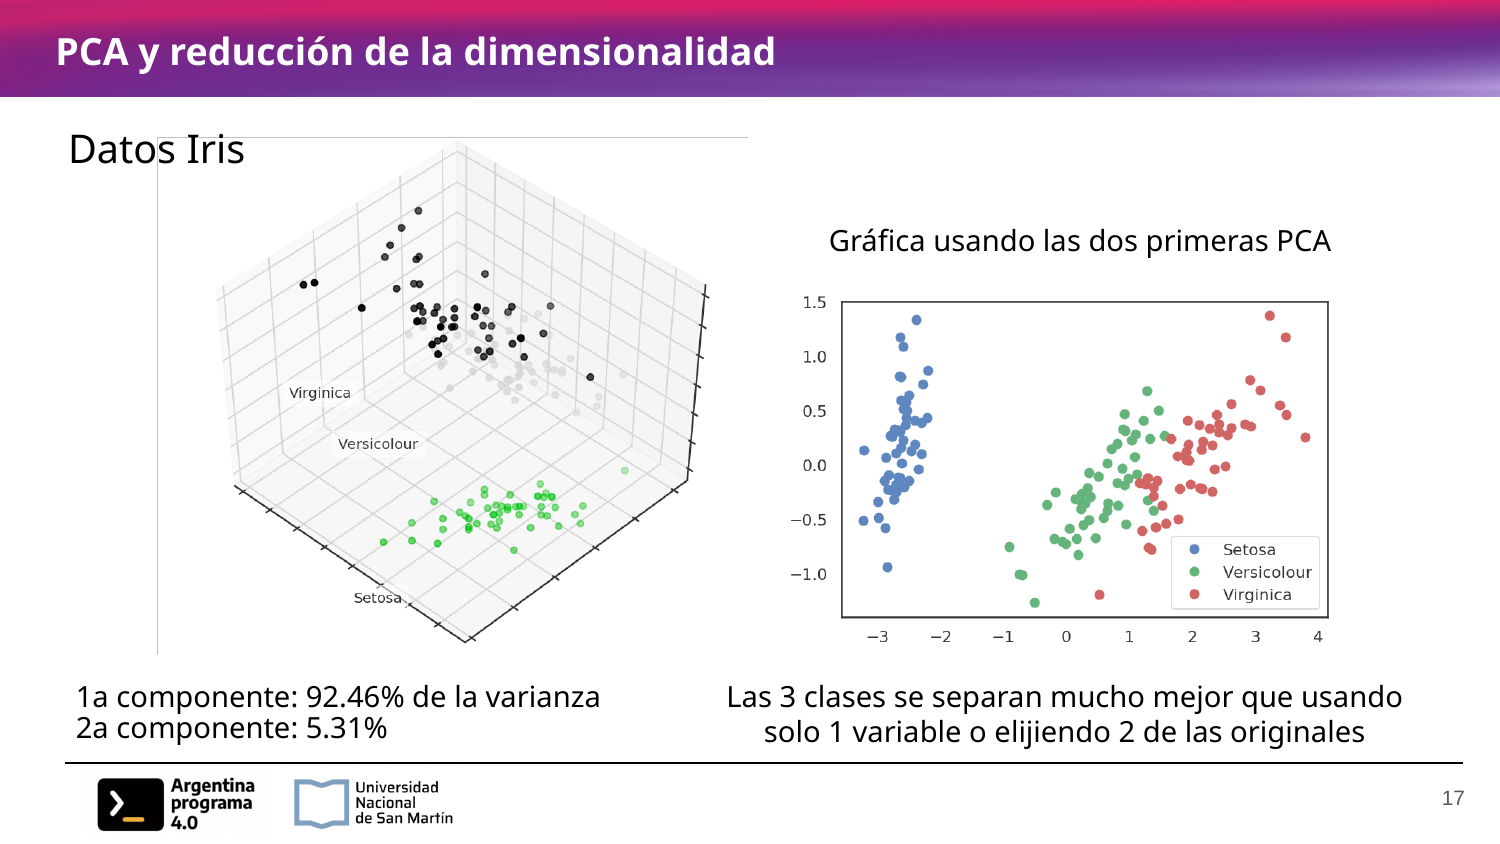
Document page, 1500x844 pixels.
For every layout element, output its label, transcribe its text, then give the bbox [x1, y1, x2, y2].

text_box Las 3 clases se separan mucho mejor que usando solo 1 variable o elijiendo 2 de las originales [707, 674, 1423, 753]
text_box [778, 217, 1352, 655]
list Datos Iris [63, 120, 1378, 550]
title PCA y reducción de la dimensionalidad [51, 12, 1449, 88]
picture [277, 767, 478, 841]
picture [82, 764, 273, 838]
text_box 1a componente: 92.46% de la varianza 2a componente: 5.31% [71, 677, 775, 750]
slide_number ‹#› [1389, 764, 1480, 830]
picture [147, 127, 758, 665]
picture [0, 0, 1500, 97]
